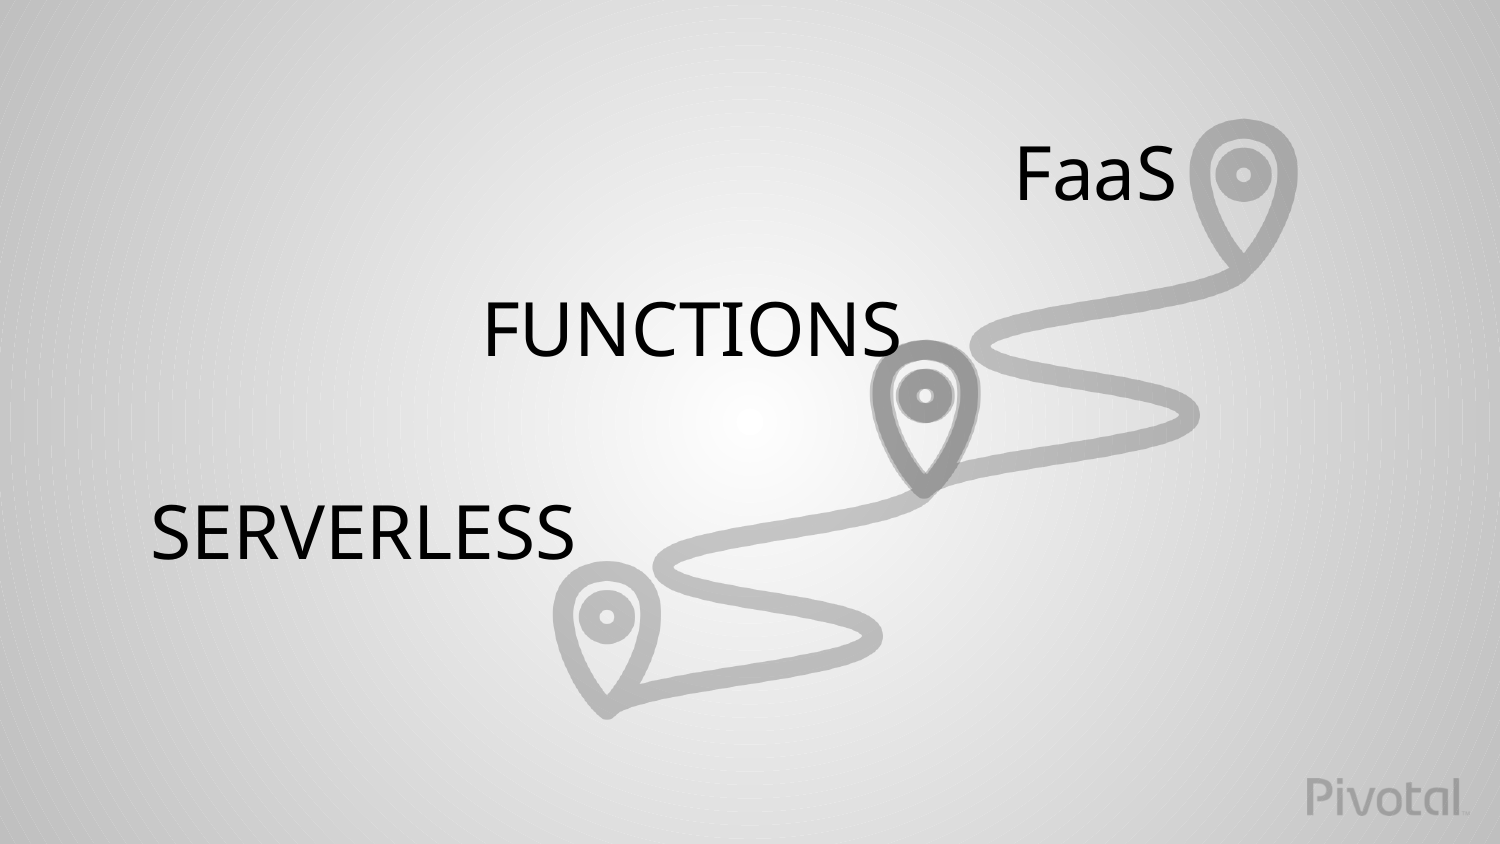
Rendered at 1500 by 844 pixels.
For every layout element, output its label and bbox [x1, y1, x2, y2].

text_box [155, 91, 1345, 752]
